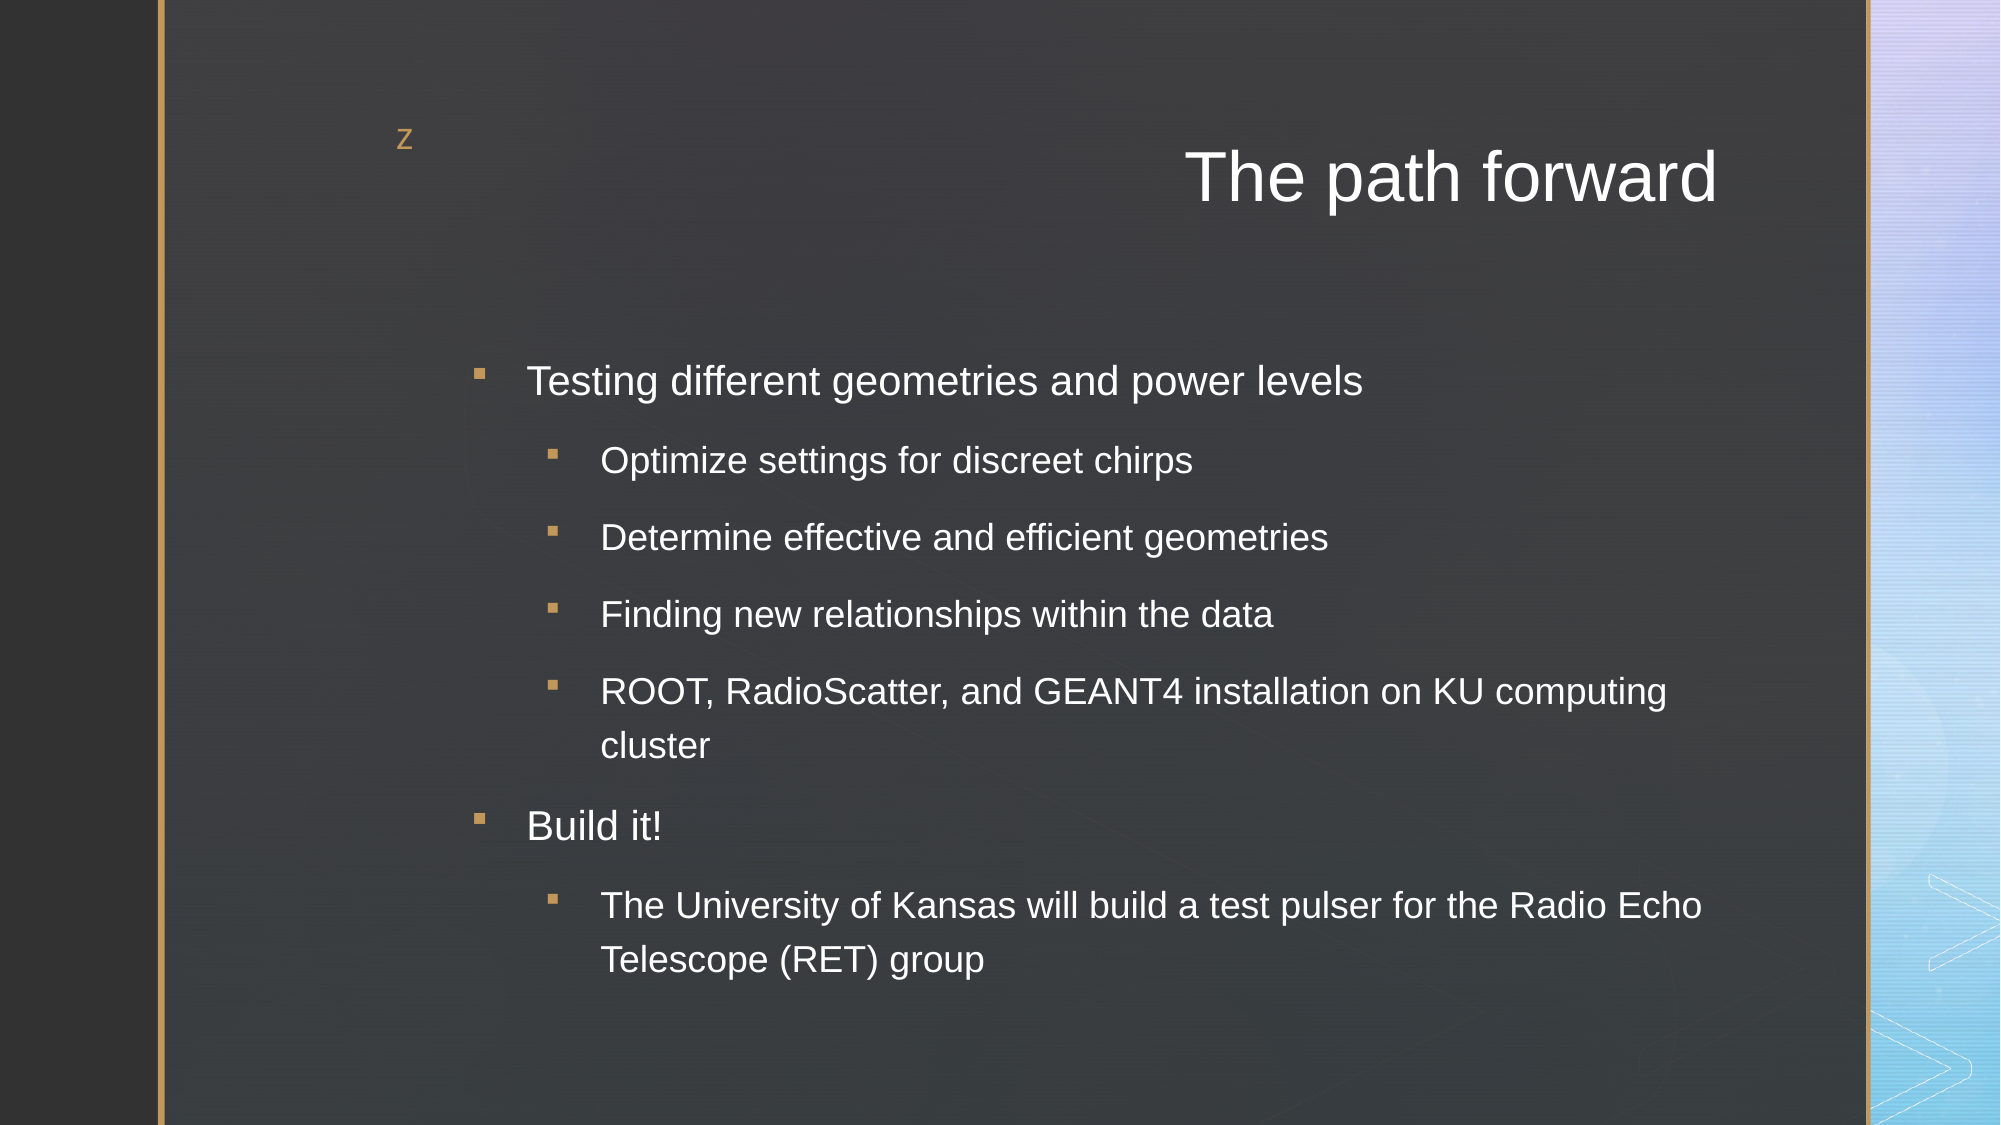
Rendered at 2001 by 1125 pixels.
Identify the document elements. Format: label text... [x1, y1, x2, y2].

list Testing different geometries and power levels Optimize settings for discreet chirps Determine effective and efficient geometries Finding new relationships within the data ROOT, RadioScatter, and GEANT4 installation on KU computing cluster Build it! The University of Kansas will build a test pulser for the Radio Echo Telescope (RET) group [454, 336, 1734, 993]
picture [1871, 0, 2001, 1125]
title The path forward [428, 132, 1734, 310]
